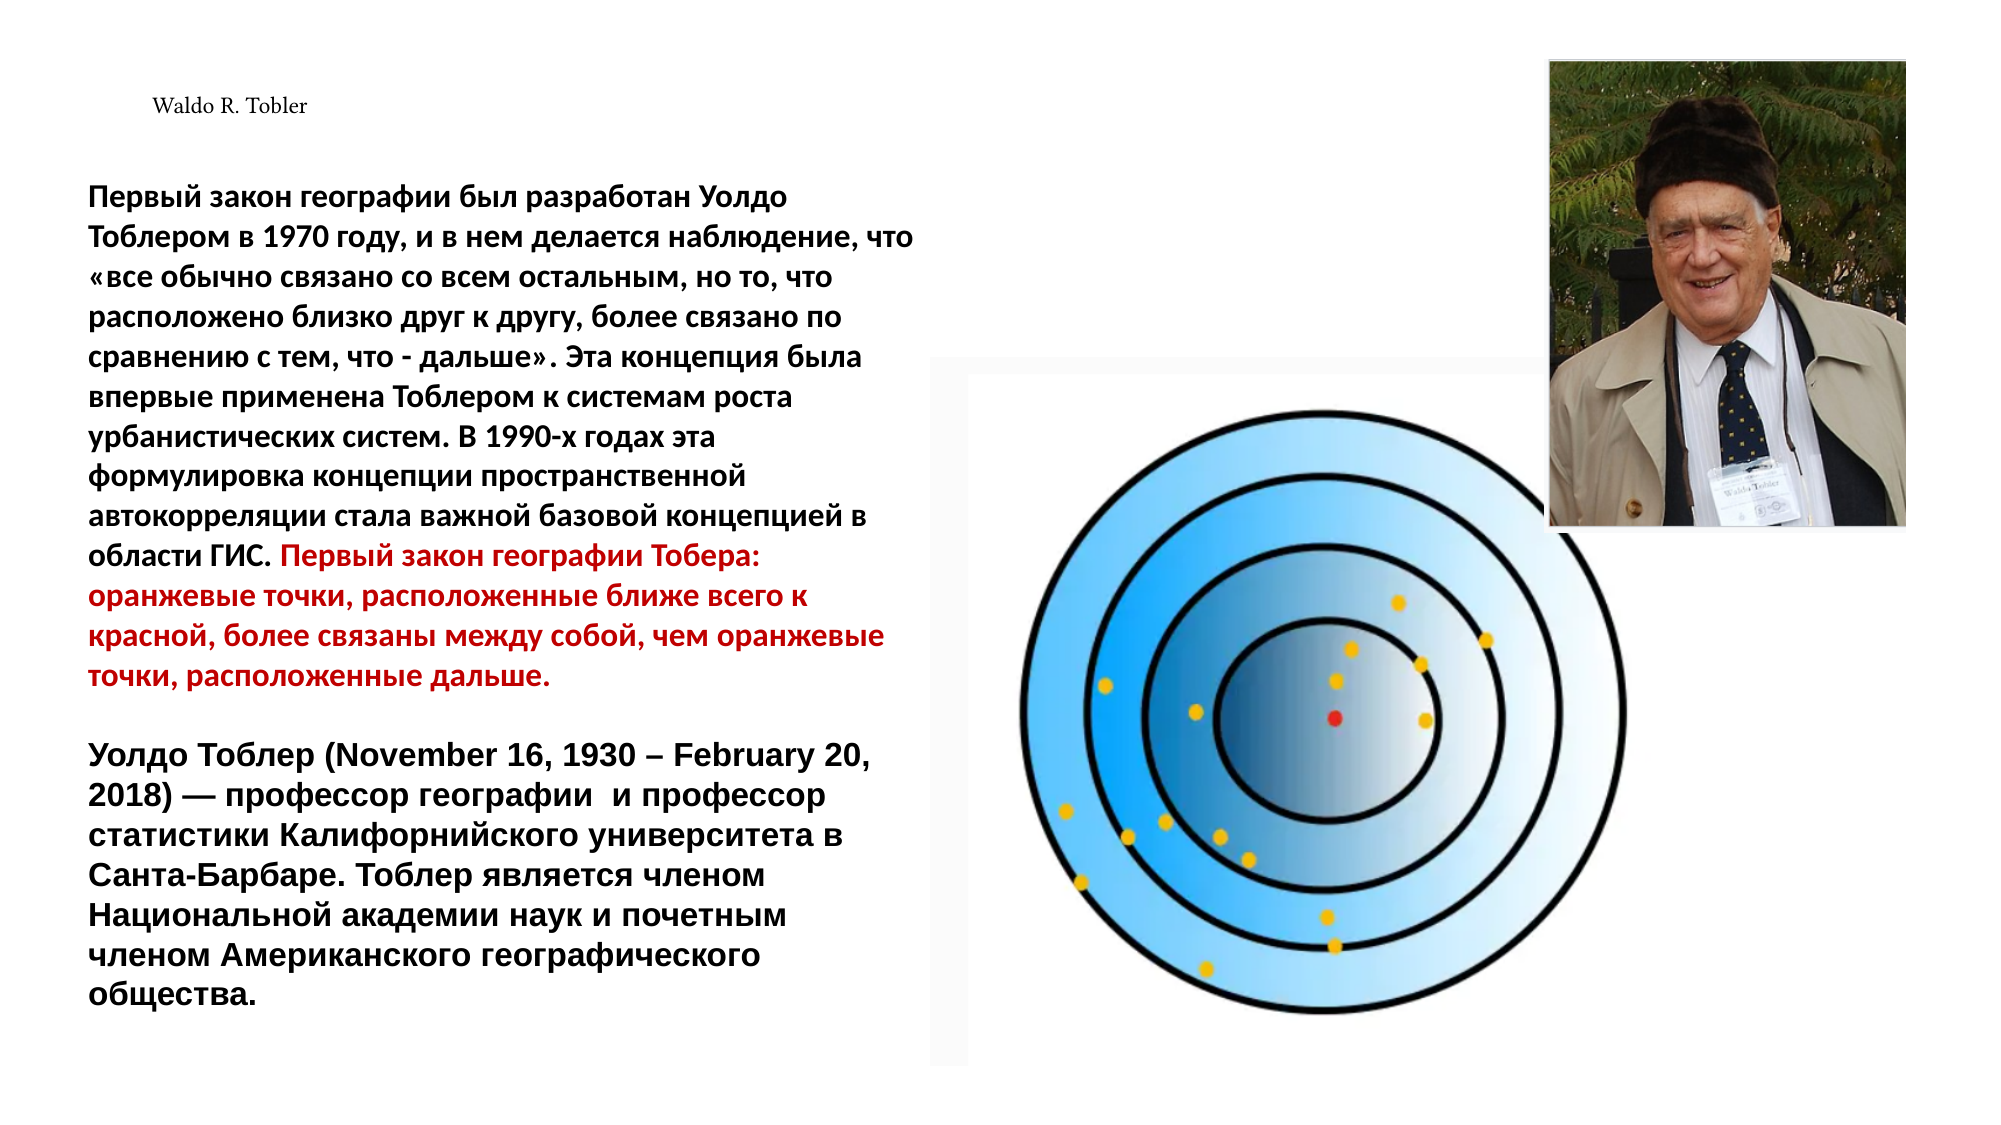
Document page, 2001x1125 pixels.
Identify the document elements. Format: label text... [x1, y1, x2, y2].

title Waldo R. Tobler [137, 59, 1544, 155]
text_box Первый закон географии был разработан Уолдо Тоблером в 1970 году, и в нем делается наблюдение, что «все обычно связано со всем остальным, но то, что расположено близко друг к другу, более связано по сравнению с тем, что - дальше». Эта концепция была впервые применена Тоблером к системам роста урбанистических систем. В 1990-х годах эта формулировка концепции пространственной автокорреляции стала важной базовой концепцией в области ГИС. Первый закон географии Тобера: оранжевые точки, расположенные ближе всего к красной, более связаны между собой, чем оранжевые точки, расположенные дальше. Уолдо Тоблер (November 16, 1930 – February 20, 2018) — профессор географии и профессор статистики Калифорнийского университета в Санта-Барбаре. Тоблер является членом Национальной академии наук и почетным членом Американского географического общества. [72, 176, 931, 1051]
picture [929, 59, 1906, 1066]
